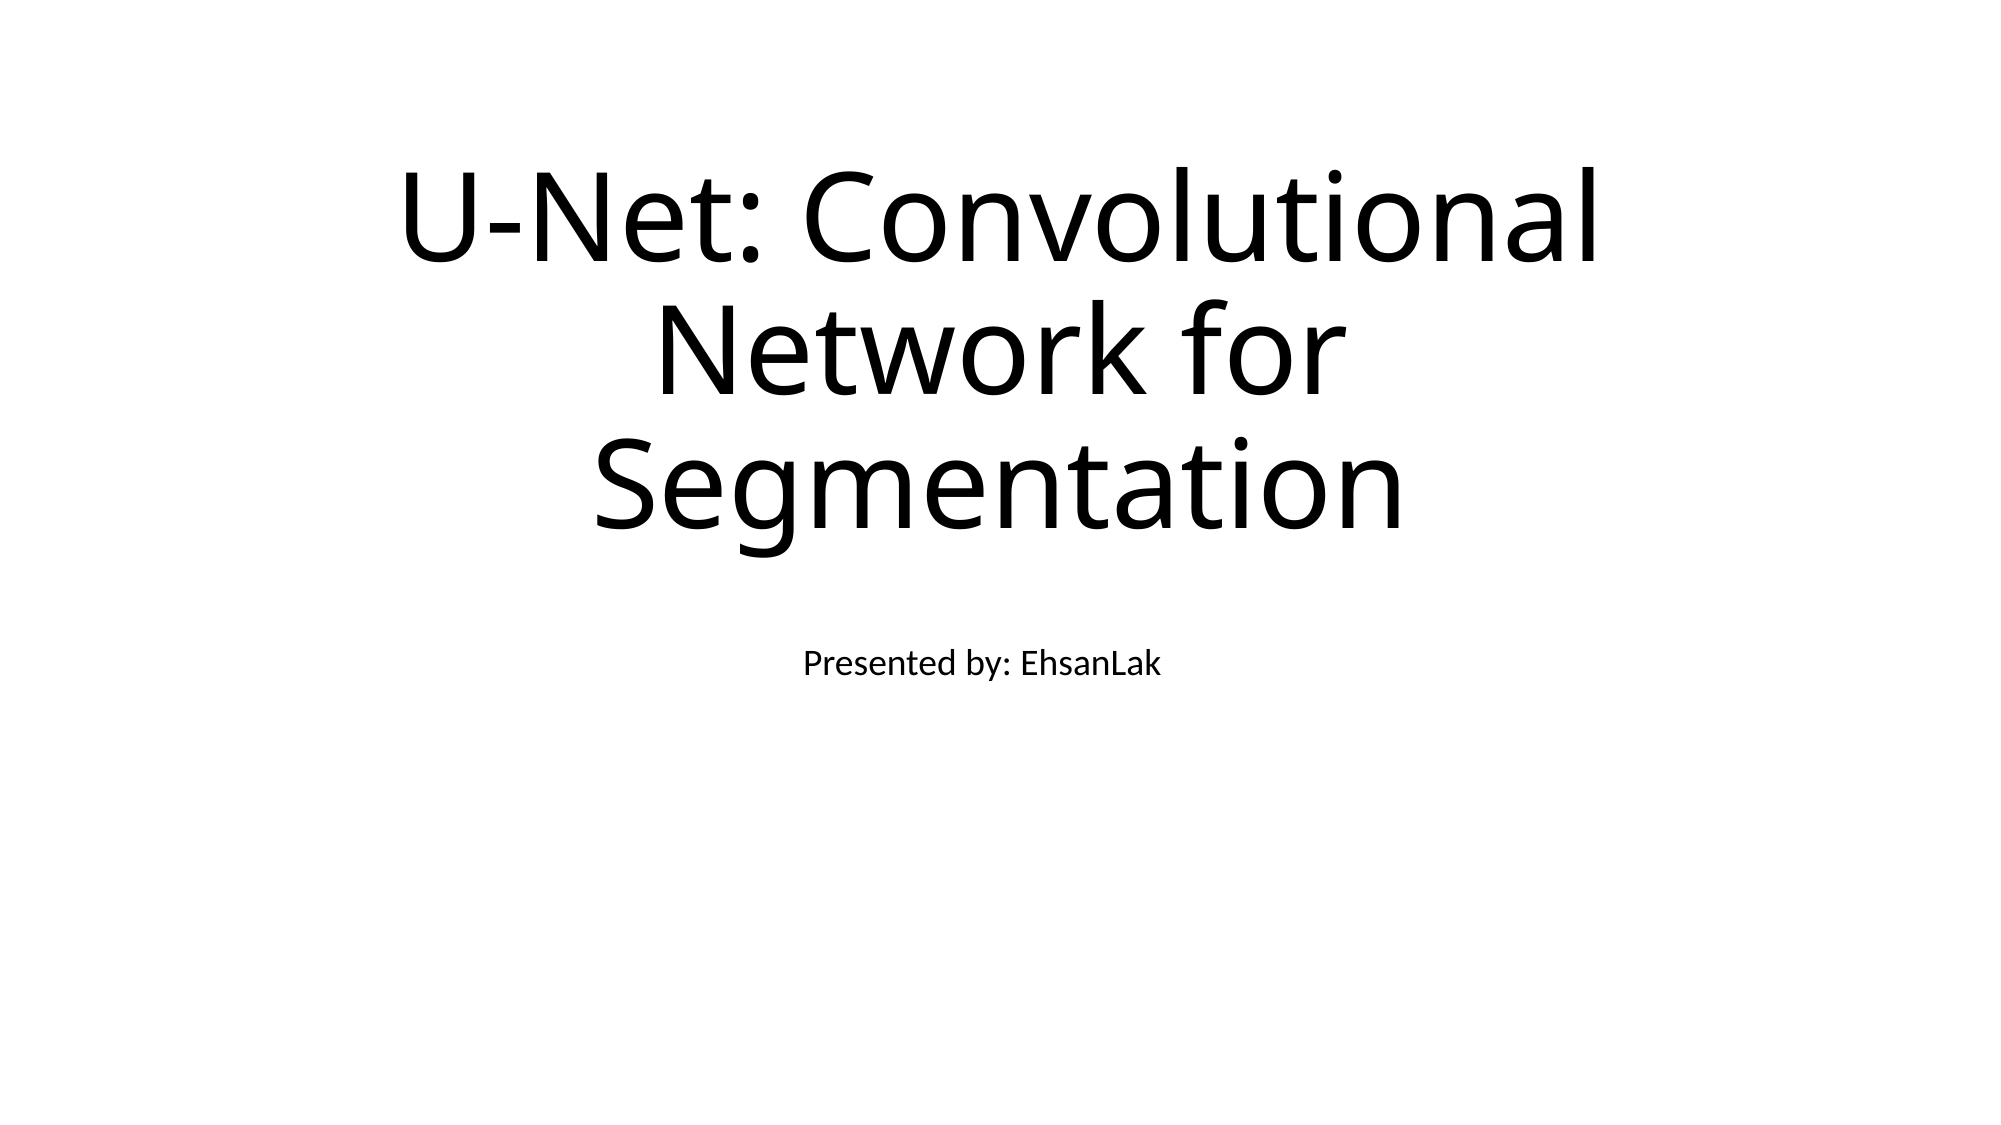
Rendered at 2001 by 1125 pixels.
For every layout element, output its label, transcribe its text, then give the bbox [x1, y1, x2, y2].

title U-Net: Convolutional Network for Segmentation [224, 145, 1776, 563]
text_box Presented by: EhsanLak [788, 630, 1415, 690]
